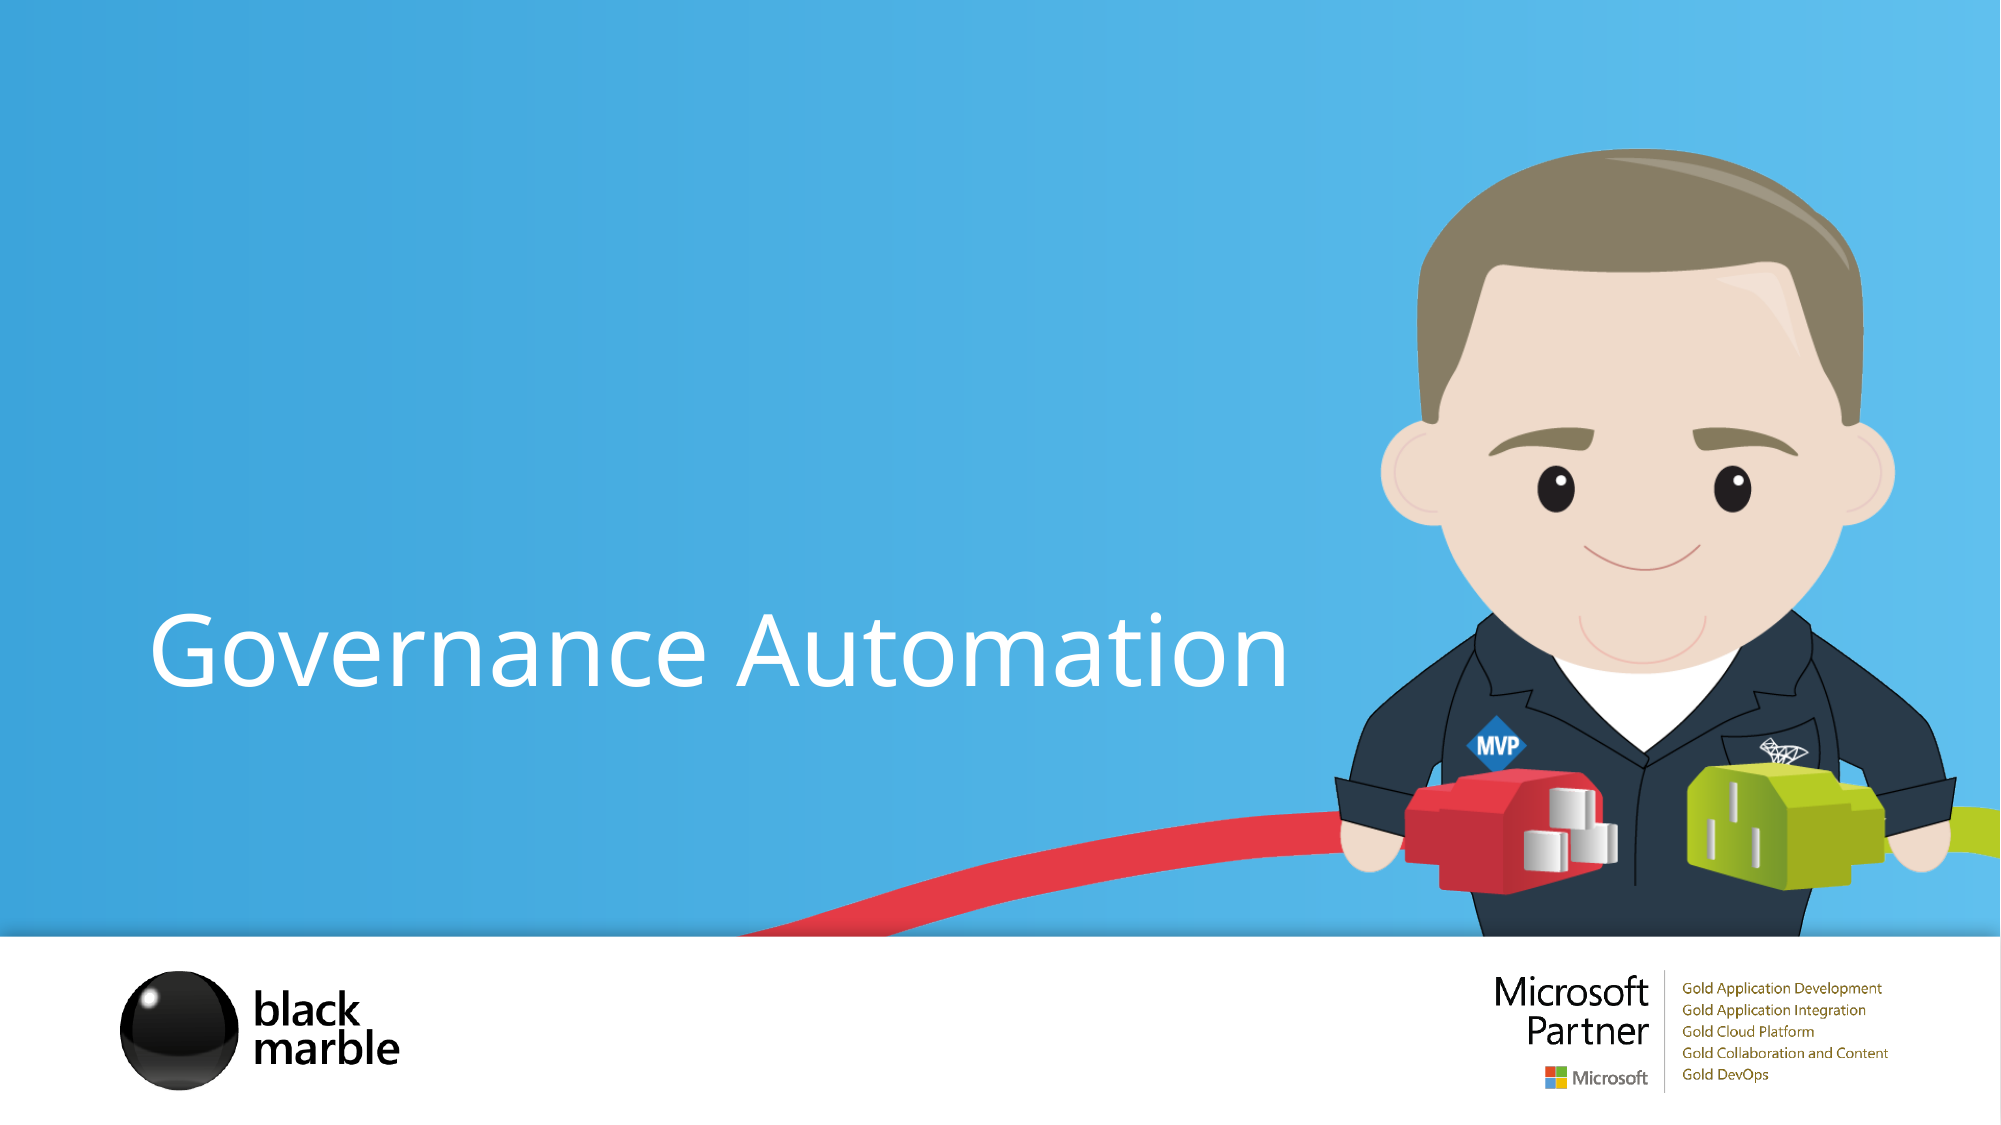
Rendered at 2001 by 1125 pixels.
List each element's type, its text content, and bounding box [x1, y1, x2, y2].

title Governance Automation [132, 499, 1334, 716]
picture [0, 0, 2000, 936]
picture [111, 965, 403, 1097]
picture [1496, 970, 1888, 1093]
